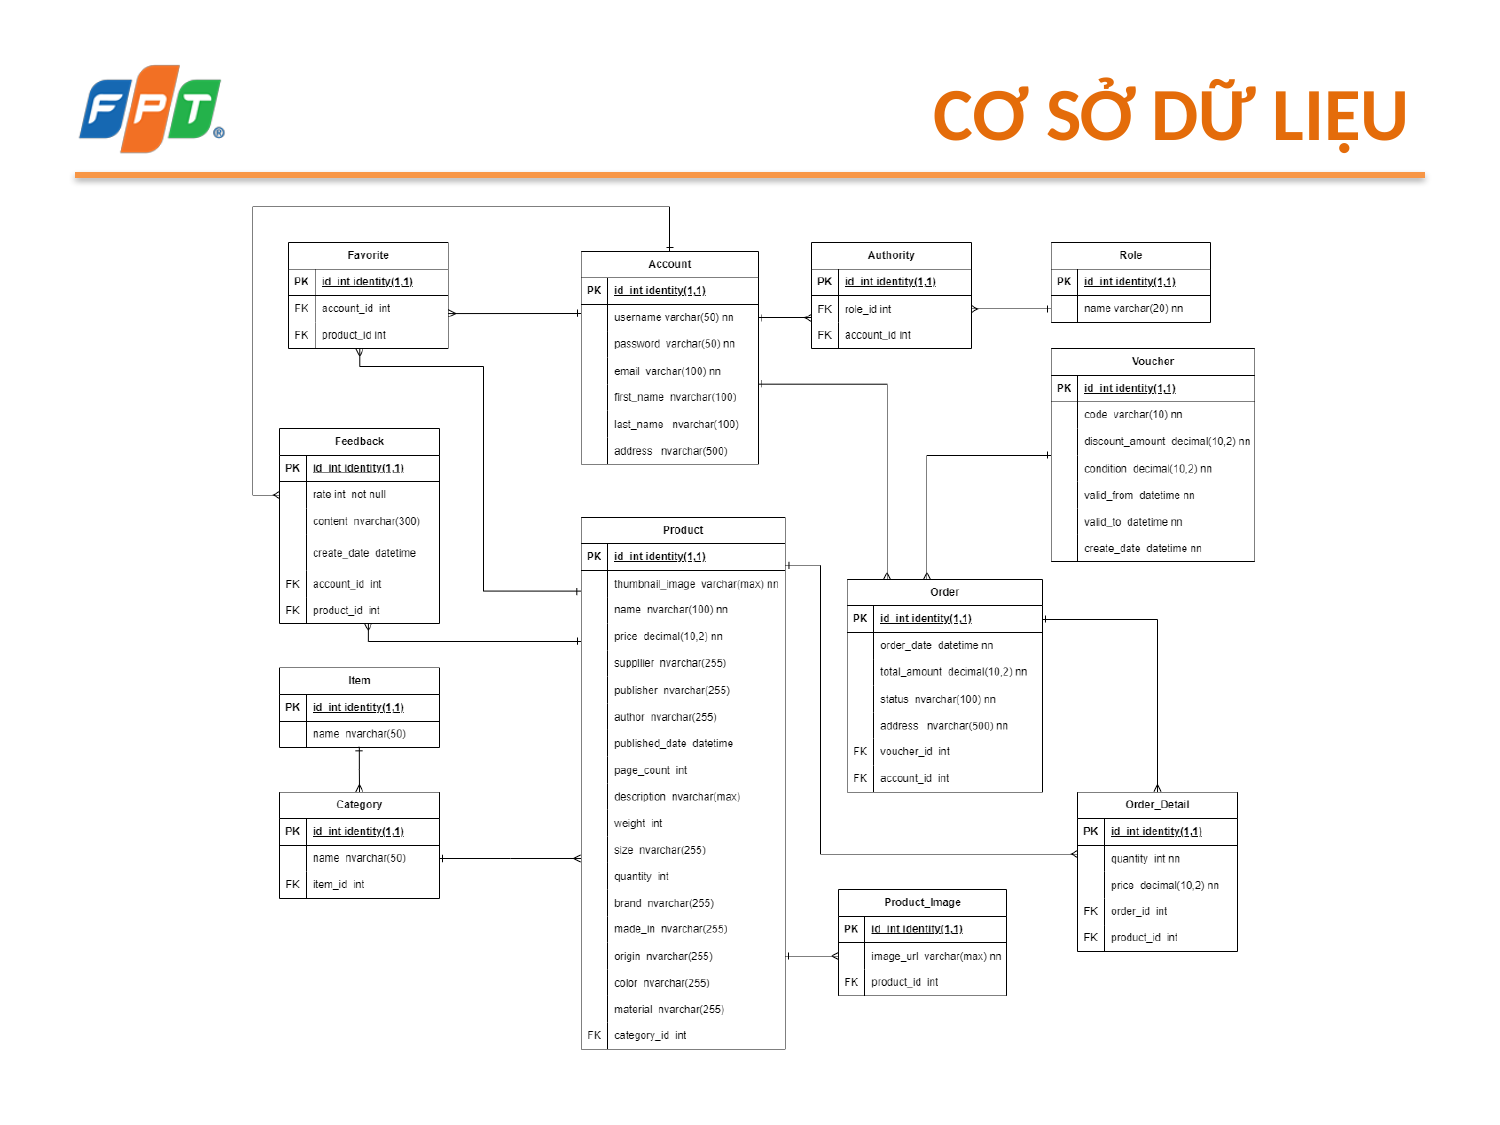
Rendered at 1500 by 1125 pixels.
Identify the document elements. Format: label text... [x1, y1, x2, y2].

title Cơ sở dữ liệu [262, 24, 1426, 163]
picture [245, 199, 1255, 1051]
picture [50, 62, 250, 157]
